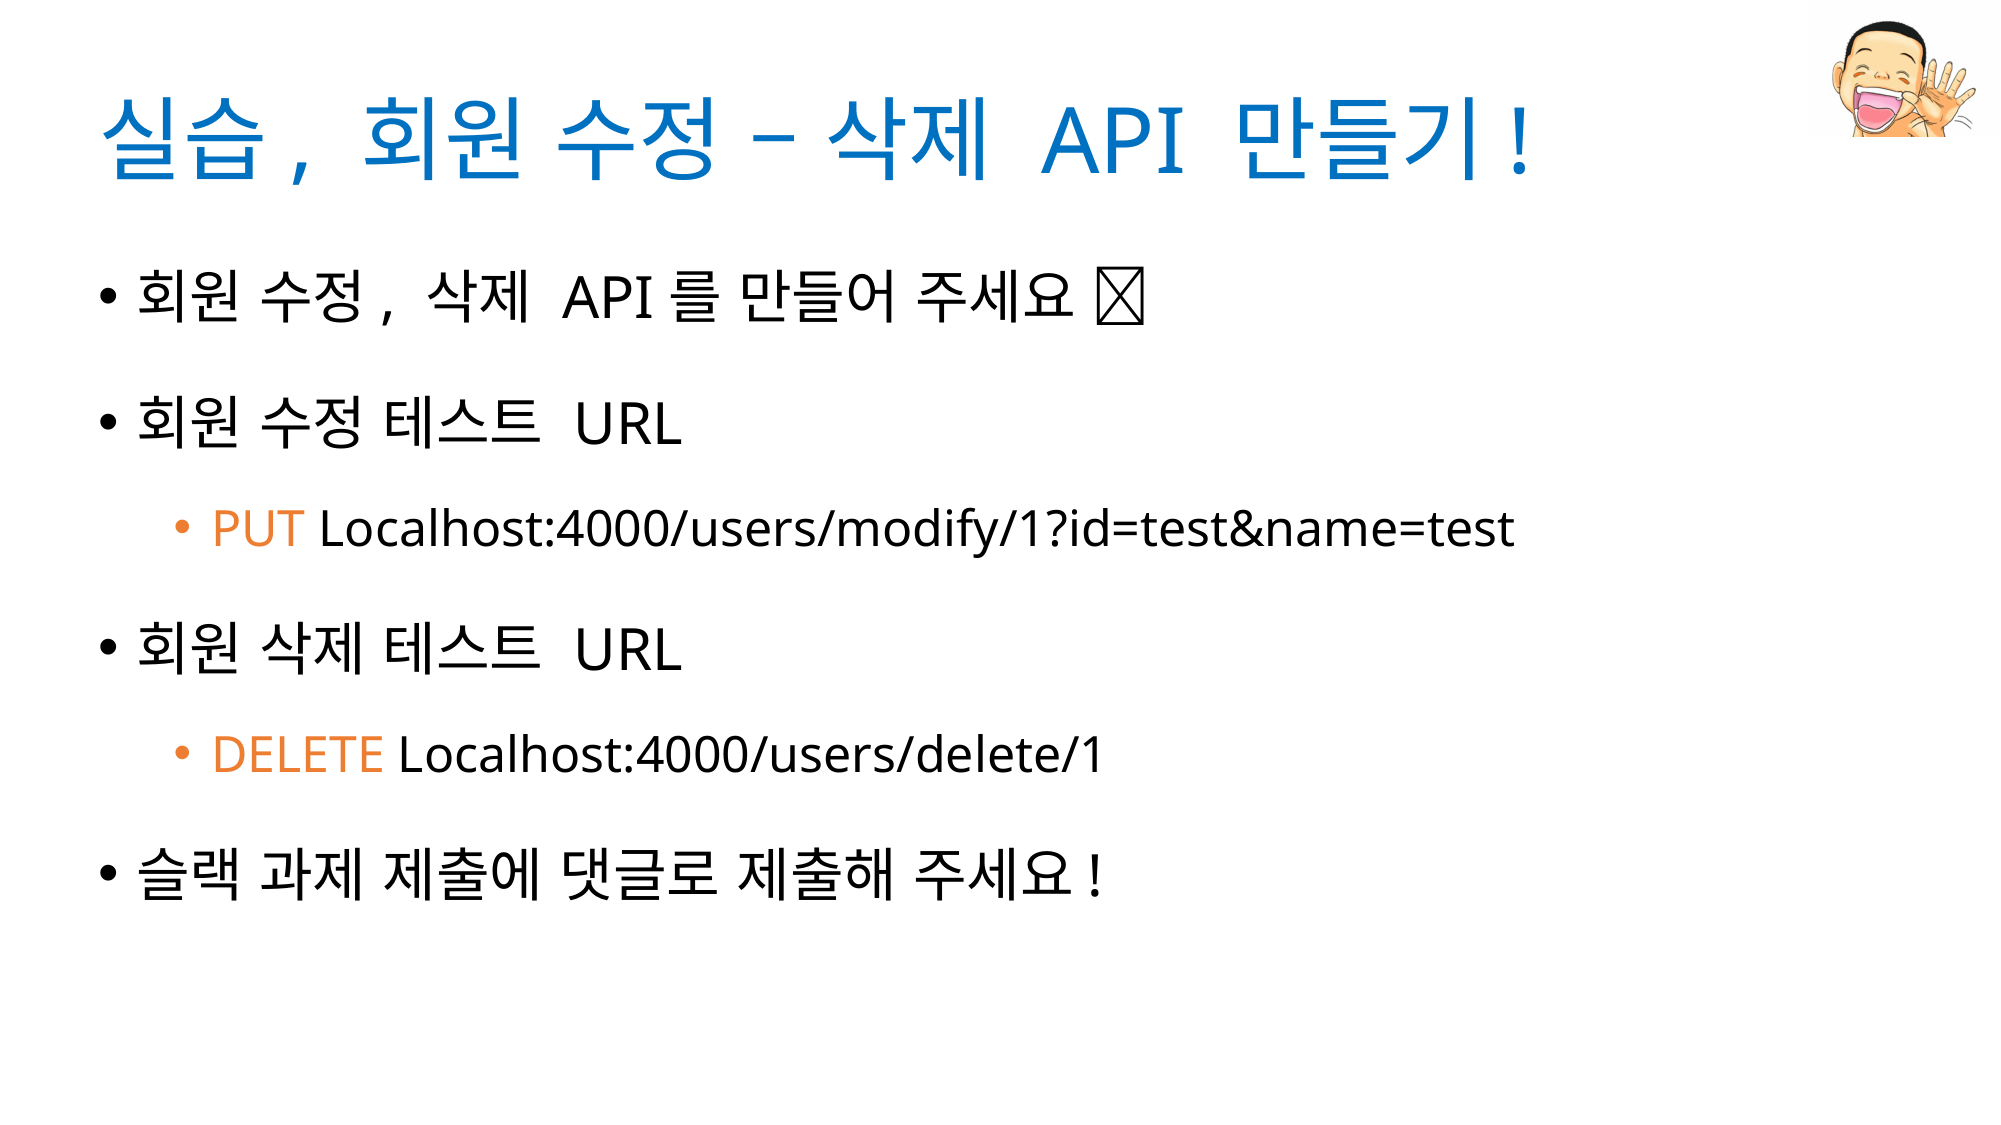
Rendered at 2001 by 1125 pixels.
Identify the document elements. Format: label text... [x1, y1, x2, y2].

picture [1931, 0, 2000, 137]
title 실습, 회원 수정 – 삭제 API 만들기! [83, 0, 1931, 217]
list 회원 수정, 삭제 API를 만들어 주세요  회원 수정 테스트 URL PUT Localhost:4000/users/modify/1?id=test&name=test 회원 삭제 테스트 URL DELETE Localhost:4000/users/delete/1 슬랙 과제 제출에 댓글로 제출해 주세요! [83, 217, 1931, 1068]
